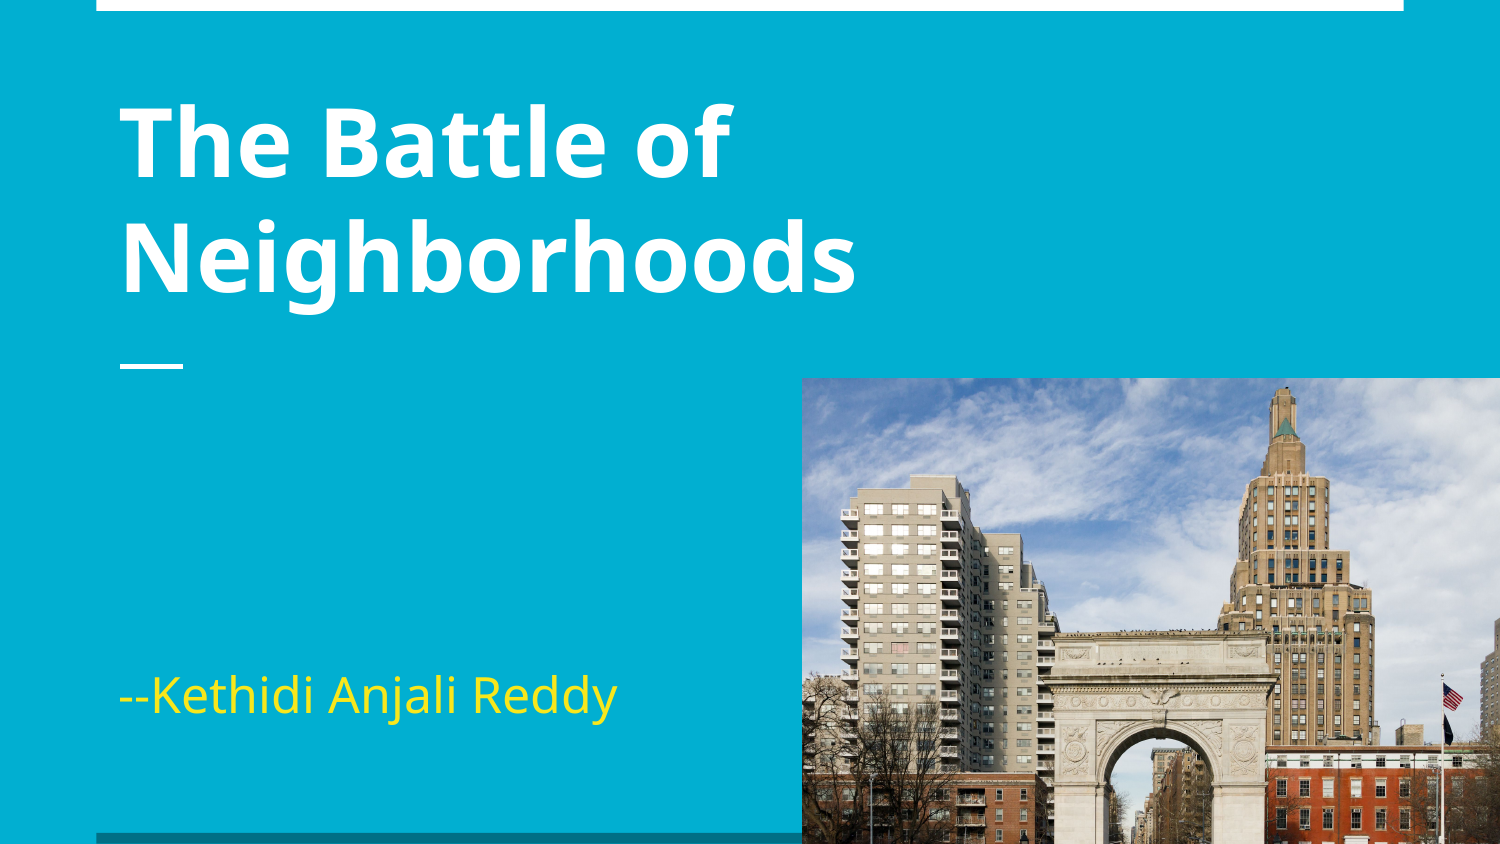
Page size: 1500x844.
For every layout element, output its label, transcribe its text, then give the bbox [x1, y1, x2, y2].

subtitle --Kethidi Anjali Reddy [103, 529, 797, 739]
title The Battle of Neighborhoods [103, 22, 1399, 327]
picture [802, 378, 1500, 844]
